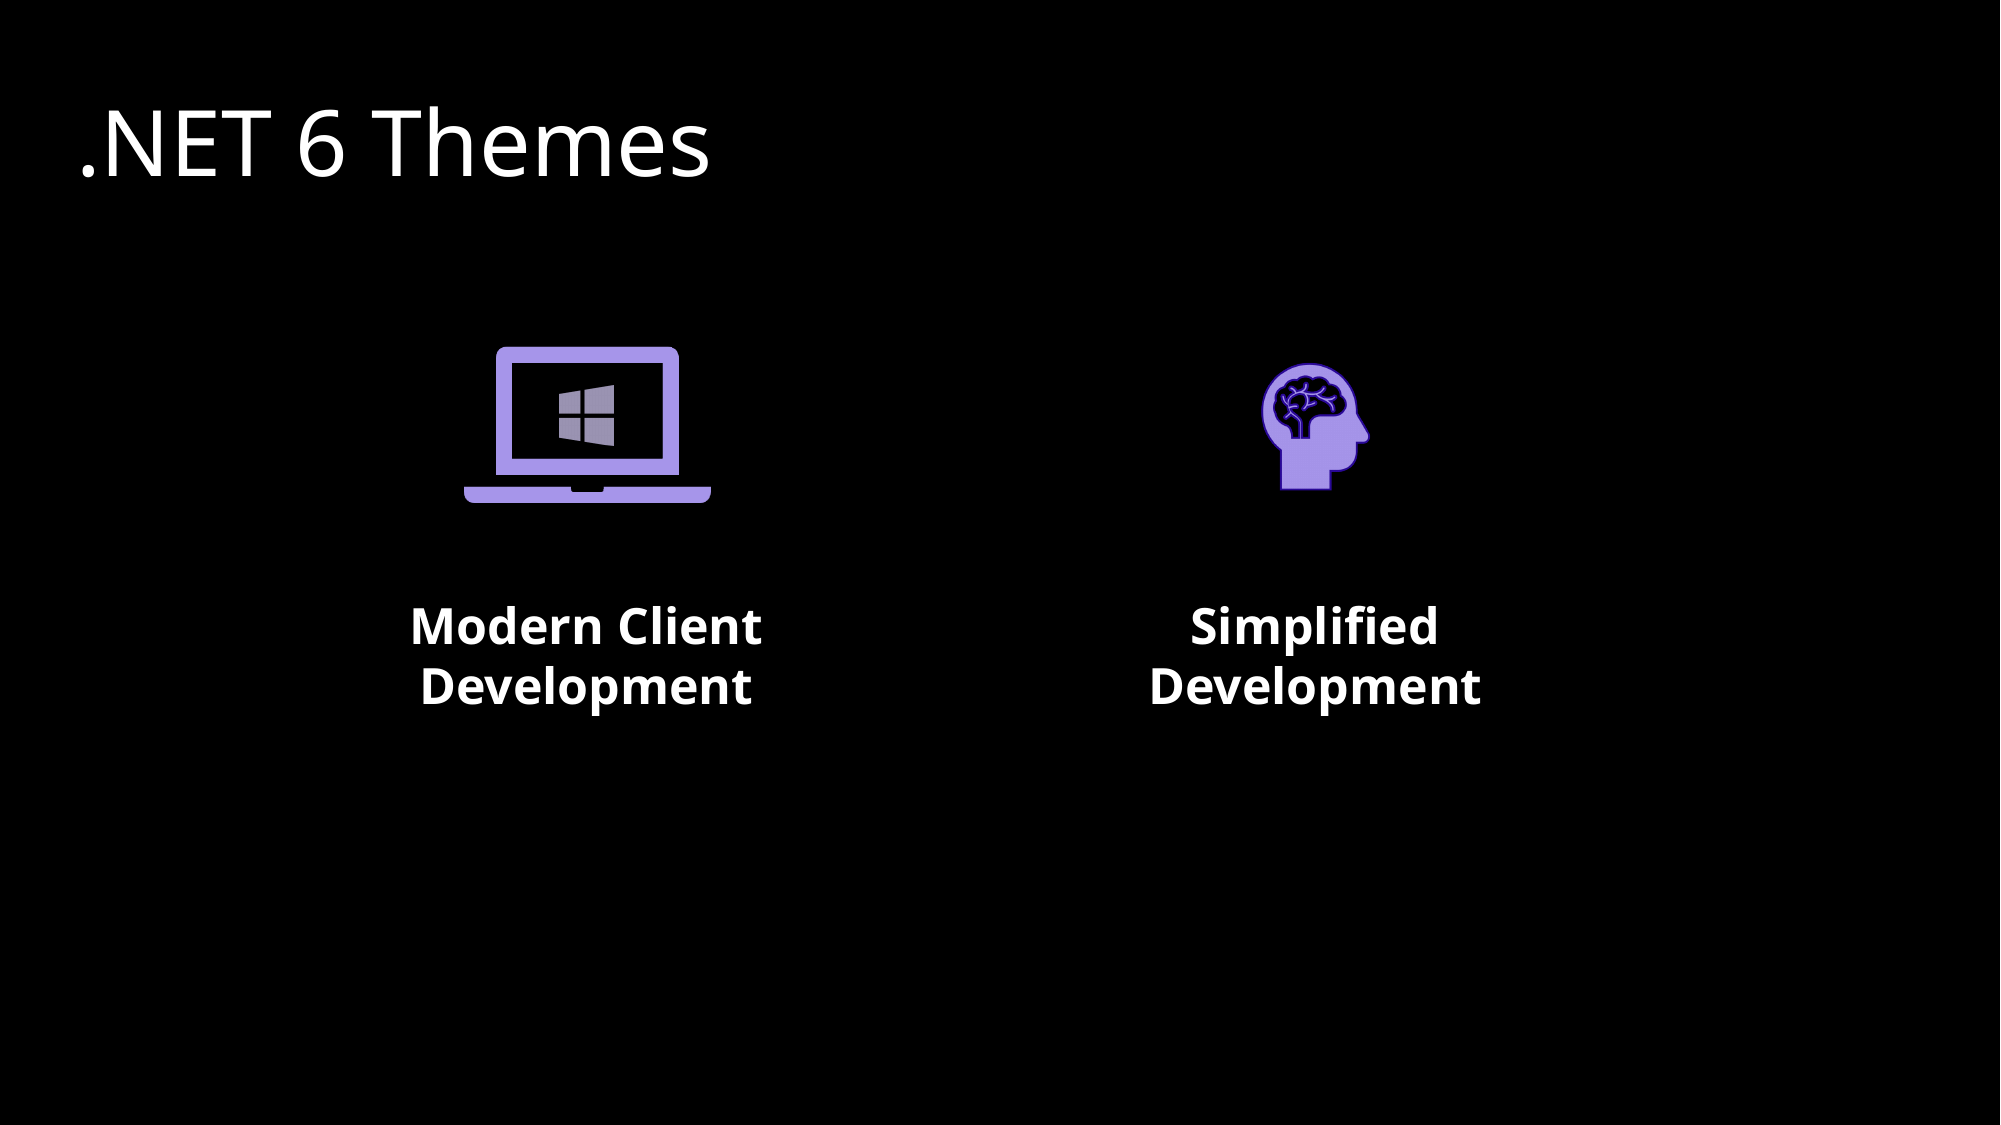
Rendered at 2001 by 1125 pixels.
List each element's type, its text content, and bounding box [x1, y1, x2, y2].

title .NET 6 Themes [61, 38, 1787, 256]
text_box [458, 290, 716, 559]
text_box Simplified Development [1074, 586, 1556, 722]
picture [1240, 351, 1391, 502]
text_box Modern Client Development [369, 586, 804, 722]
